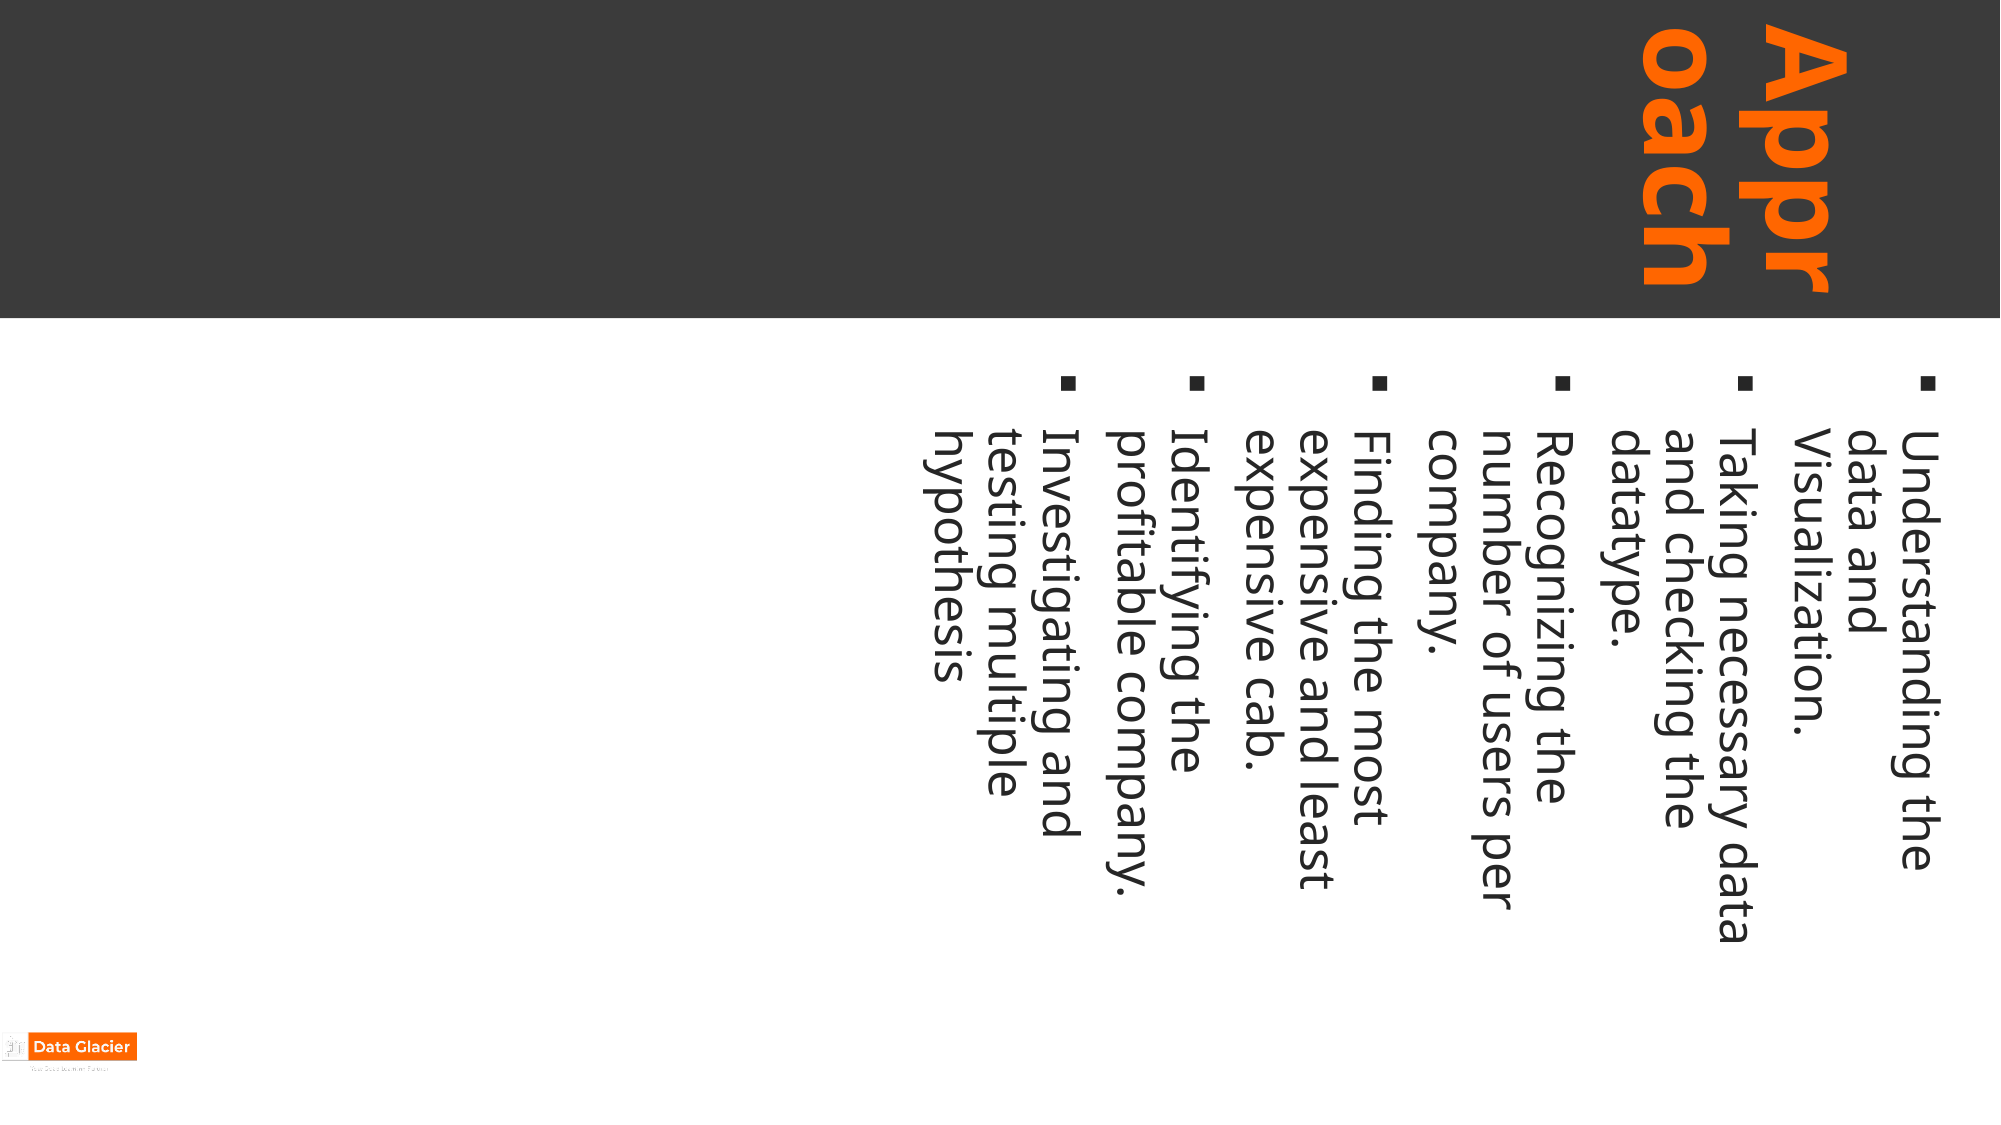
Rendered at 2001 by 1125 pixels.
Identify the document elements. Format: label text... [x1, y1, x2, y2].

title Approach [0, 0, 2000, 319]
subtitle Understanding the data and Visualization. Taking necessary data and checking the datatype. Recognizing the number of users per company. Finding the most expensive and least expensive cab. Identifying the profitable company. Investigating and testing multiple hypothesis [62, 365, 1962, 960]
picture [0, 978, 138, 1125]
